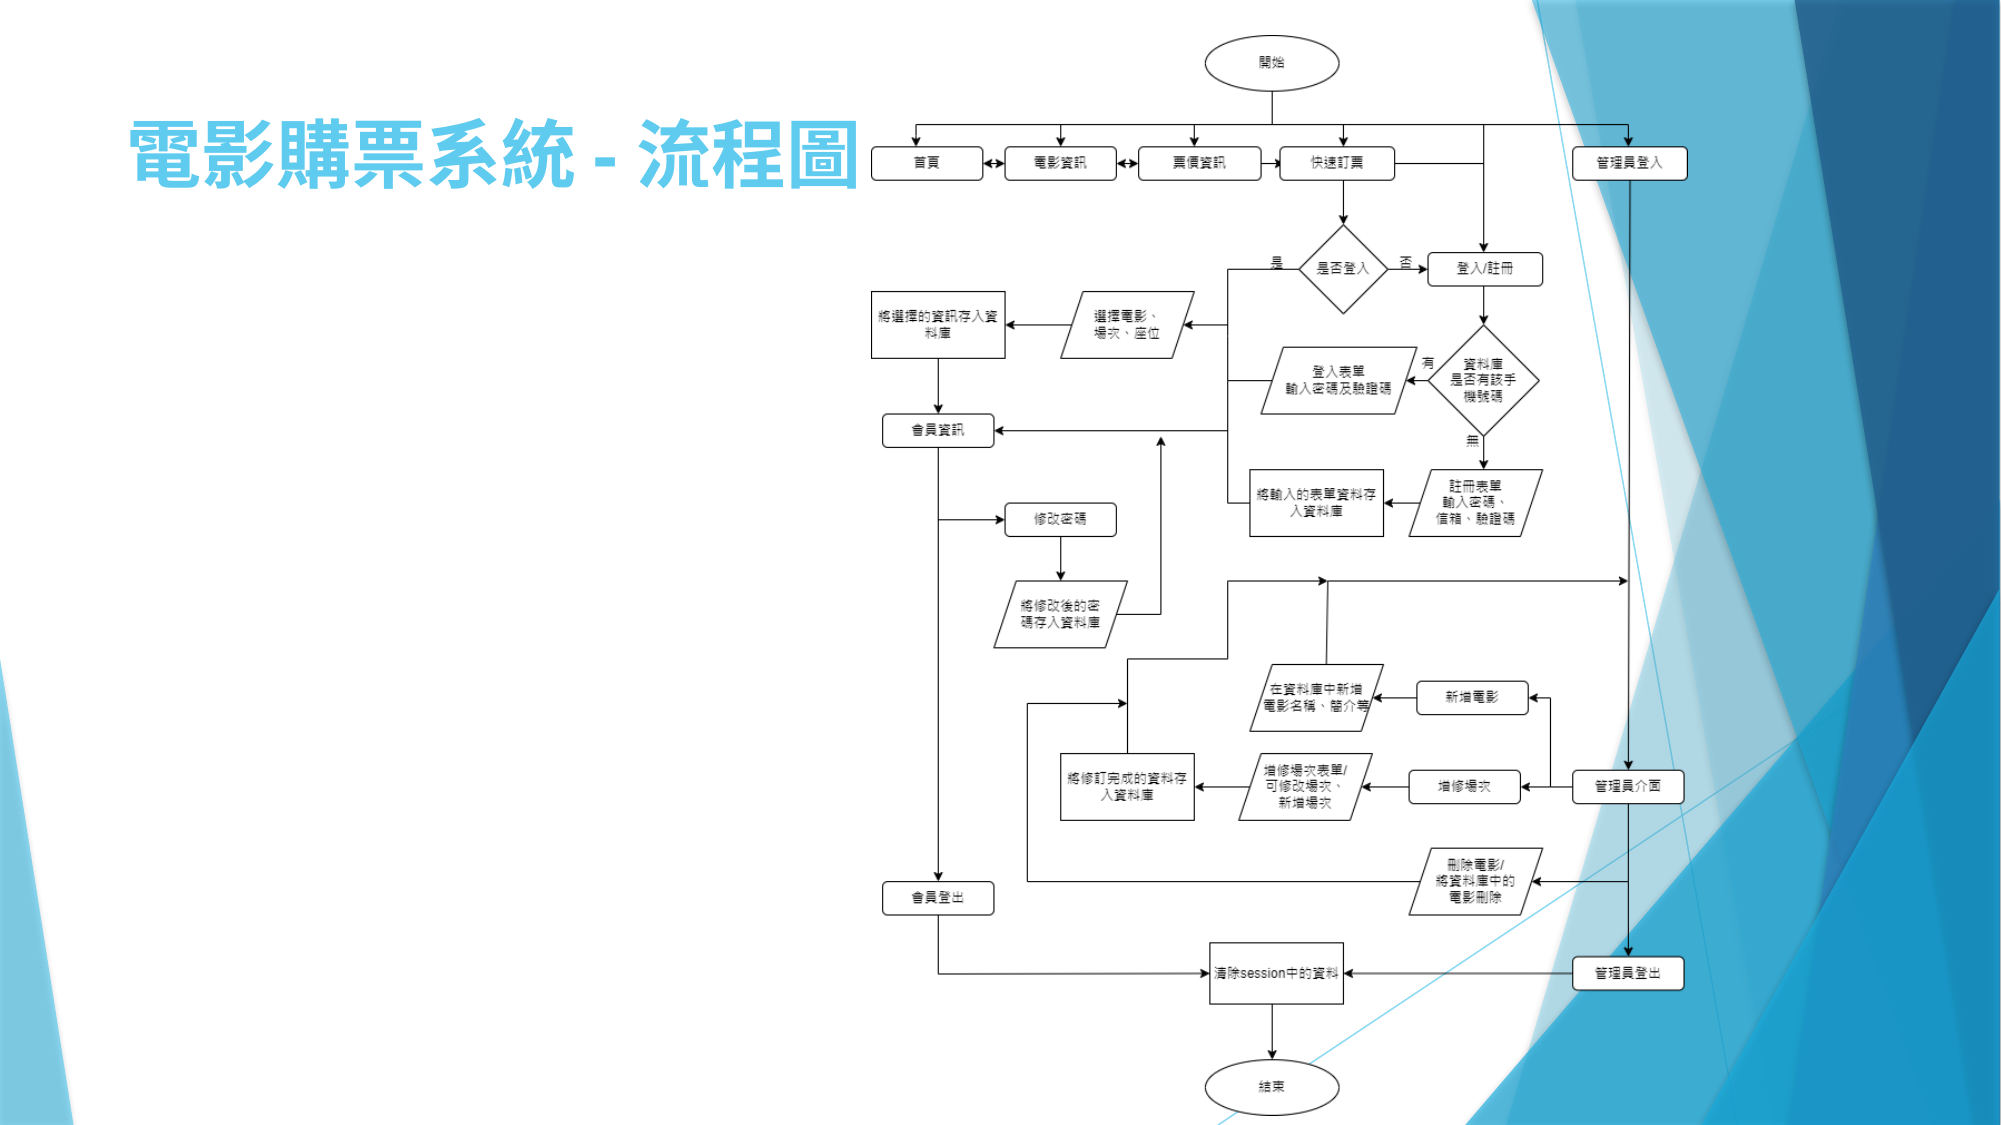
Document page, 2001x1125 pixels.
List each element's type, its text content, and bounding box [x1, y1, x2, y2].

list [870, 35, 1688, 1116]
title 電影購票系統-流程圖 [111, 99, 865, 317]
